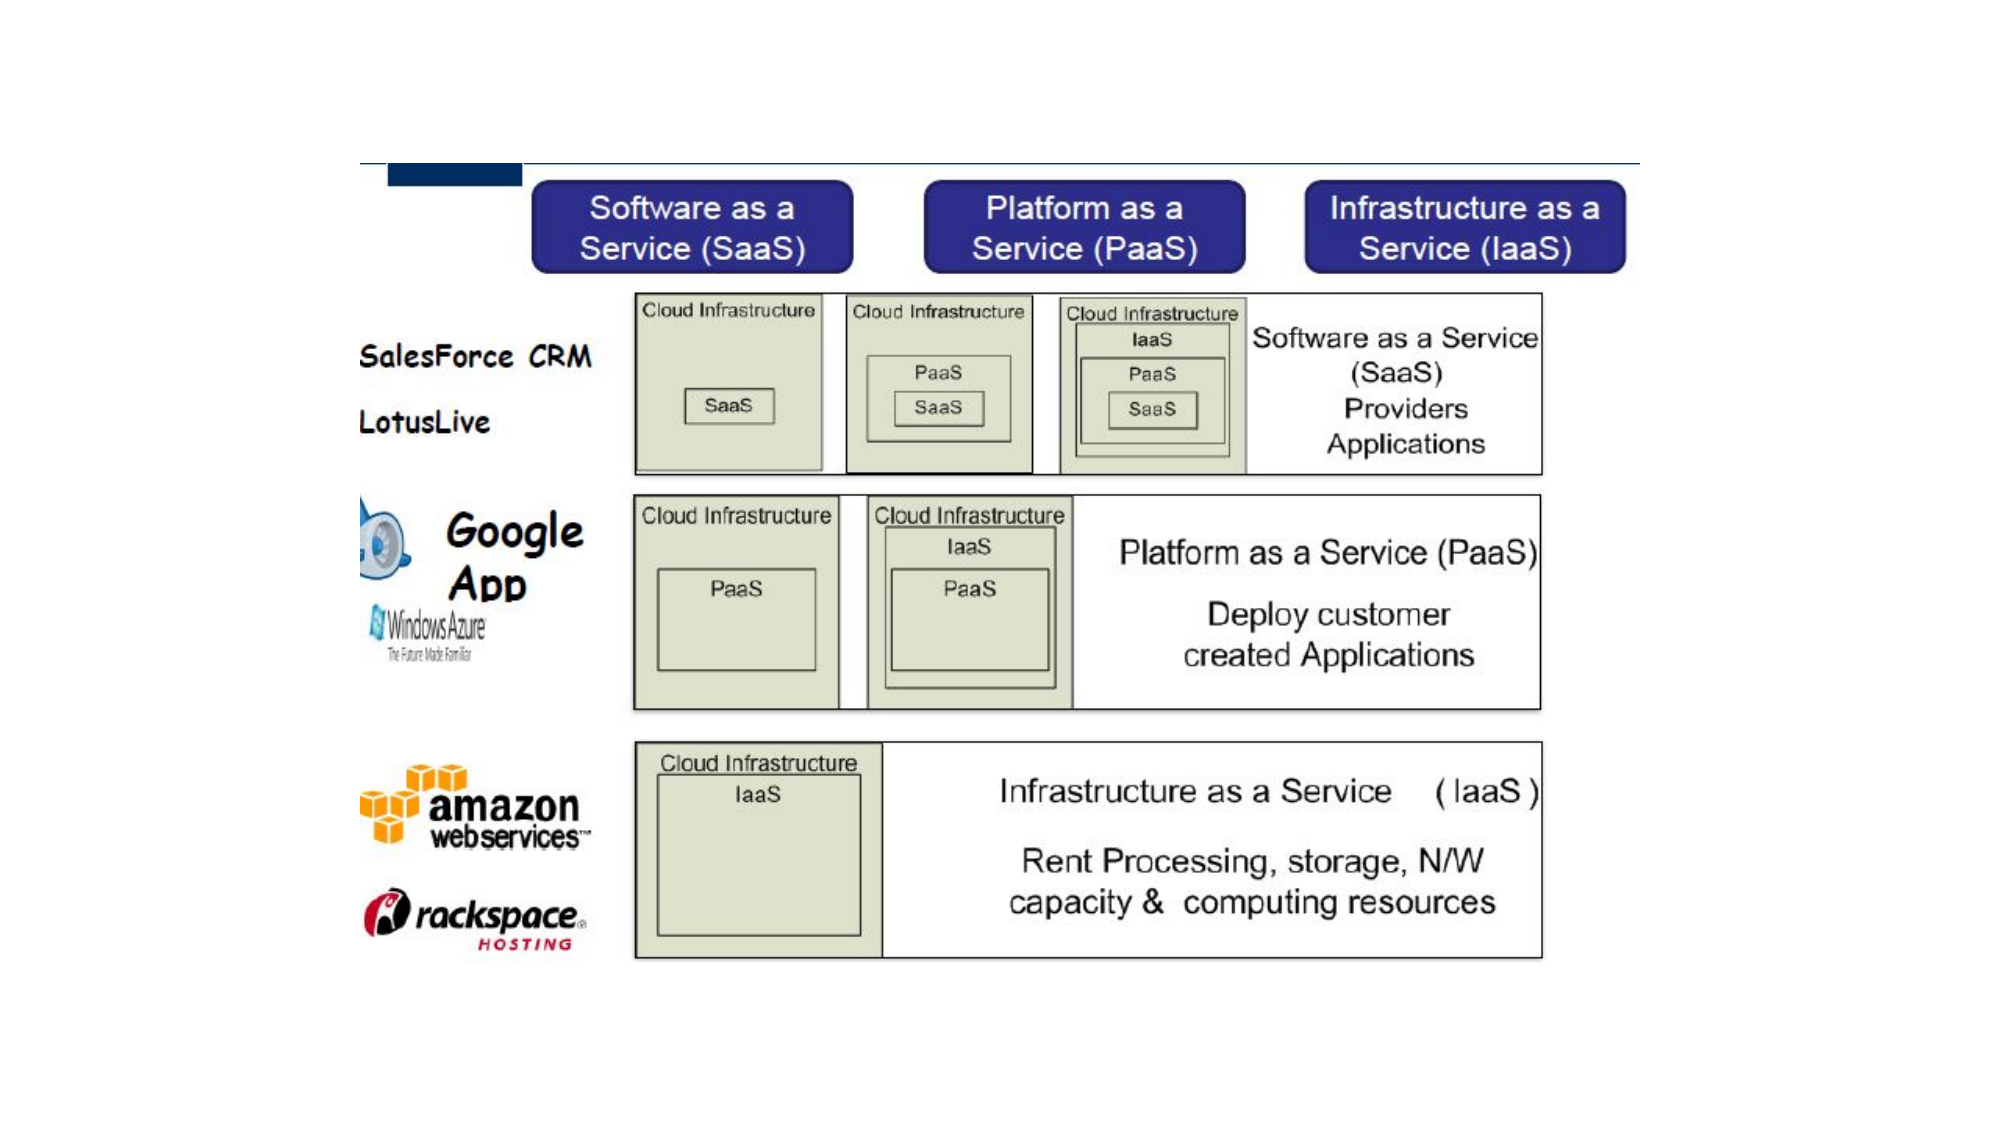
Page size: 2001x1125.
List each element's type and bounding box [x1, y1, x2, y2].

picture [360, 163, 1640, 962]
